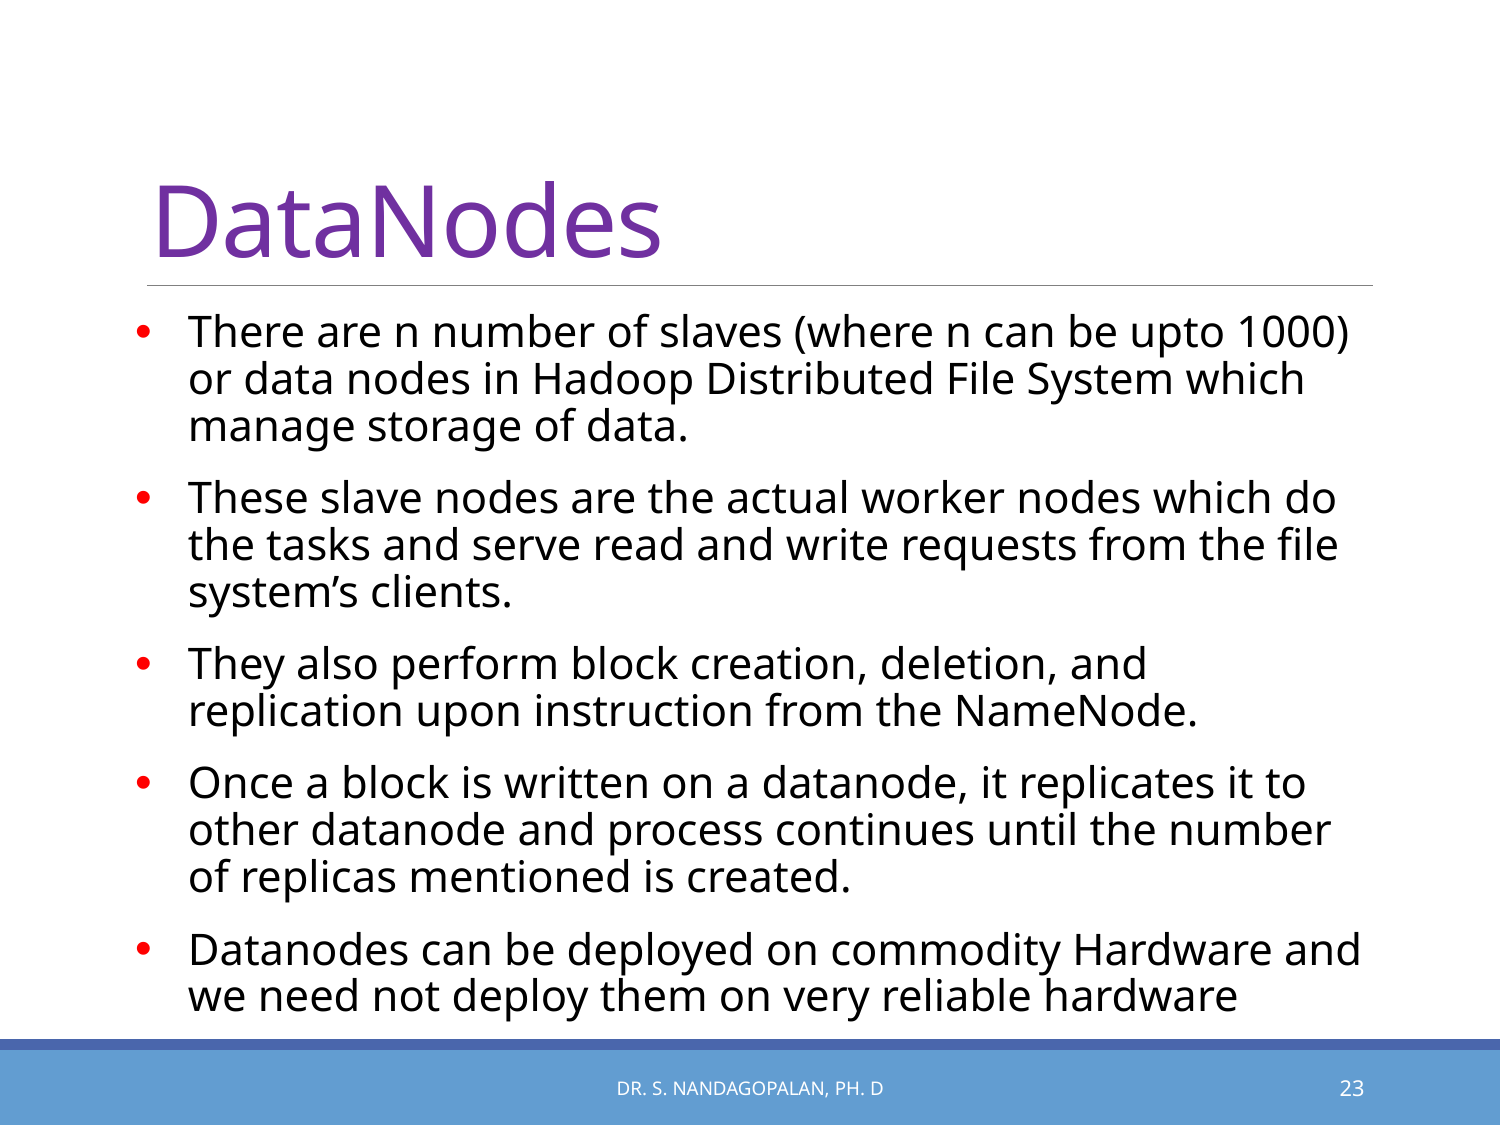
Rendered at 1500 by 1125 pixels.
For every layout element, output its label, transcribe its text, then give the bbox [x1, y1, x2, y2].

footer Dr. S. Nandagopalan, Ph. D [453, 1059, 1047, 1120]
list There are n number of slaves (where n can be upto 1000) or data nodes in Hadoop Distributed File System which manage storage of data. These slave nodes are the actual worker nodes which do the tasks and serve read and write requests from the file system’s clients. They also perform block creation, deletion, and replication upon instruction from the NameNode. Once a block is written on a datanode, it replicates it to other datanode and process continues until the number of replicas mentioned is created. Datanodes can be deployed on commodity Hardware and we need not deploy them on very reliable hardware [135, 302, 1373, 1031]
slide_number 23 [1218, 1059, 1380, 1120]
title DataNodes [135, 47, 1373, 285]
